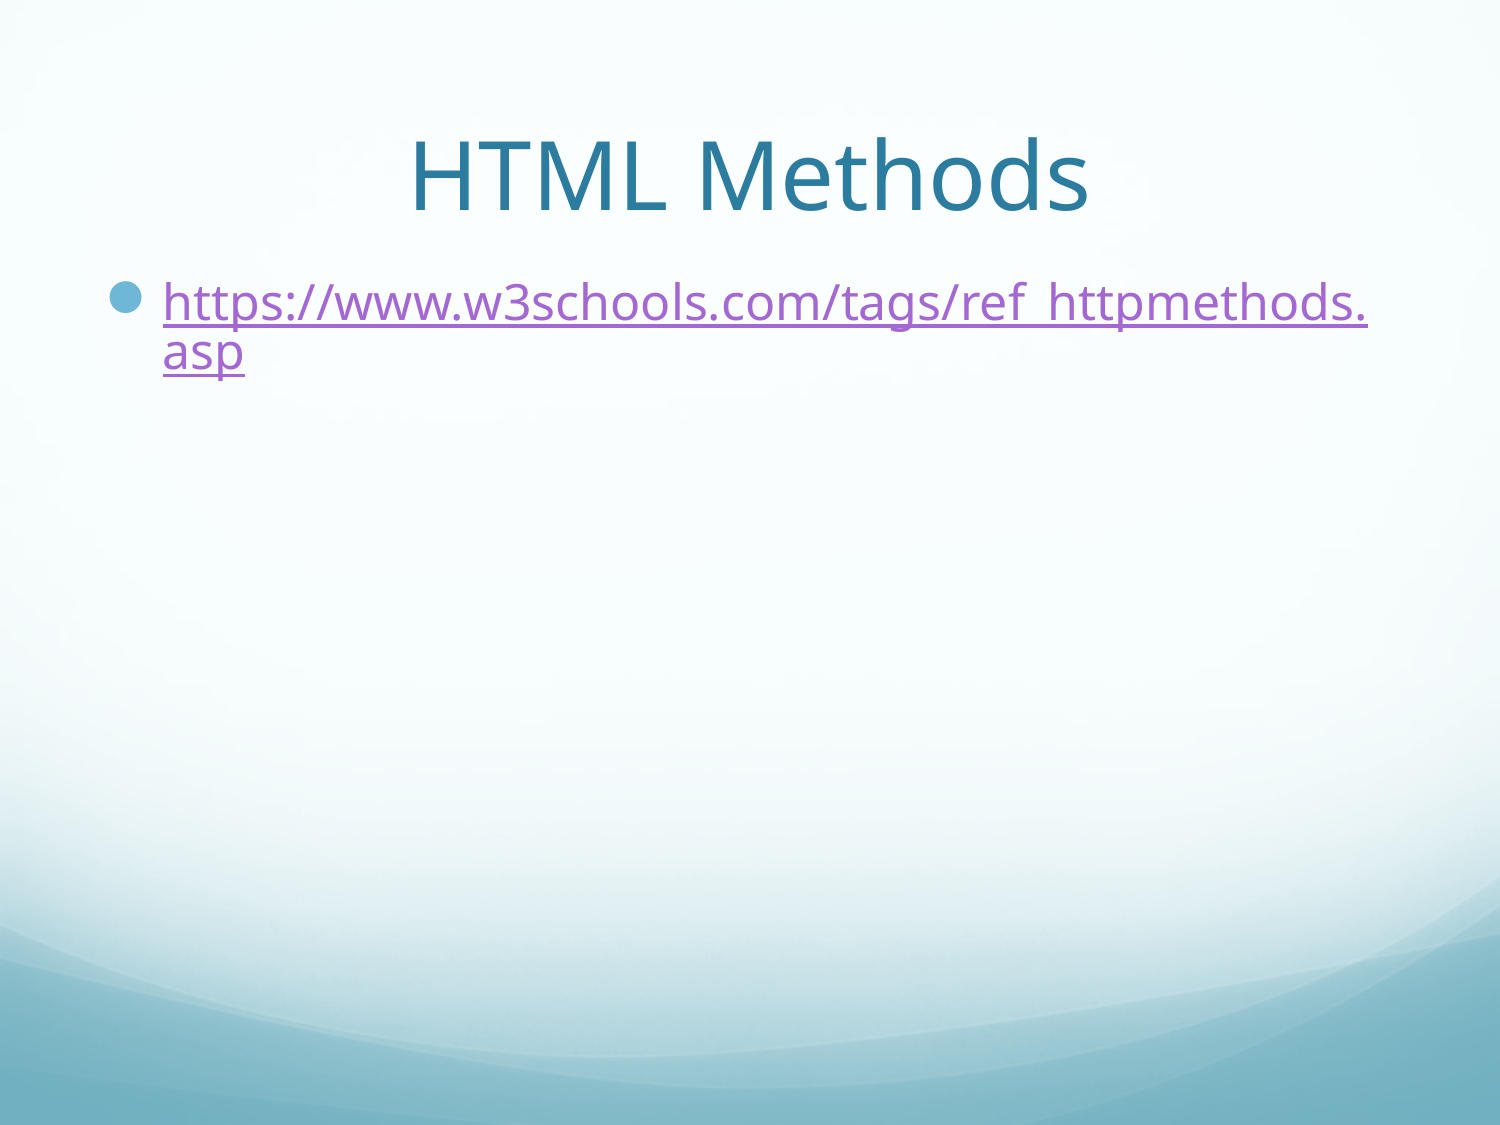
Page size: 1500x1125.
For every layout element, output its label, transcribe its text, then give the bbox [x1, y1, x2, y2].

title HTML Methods [90, 17, 1410, 237]
list https://www.w3schools.com/tags/ref_httpmethods.asp [90, 262, 1410, 975]
